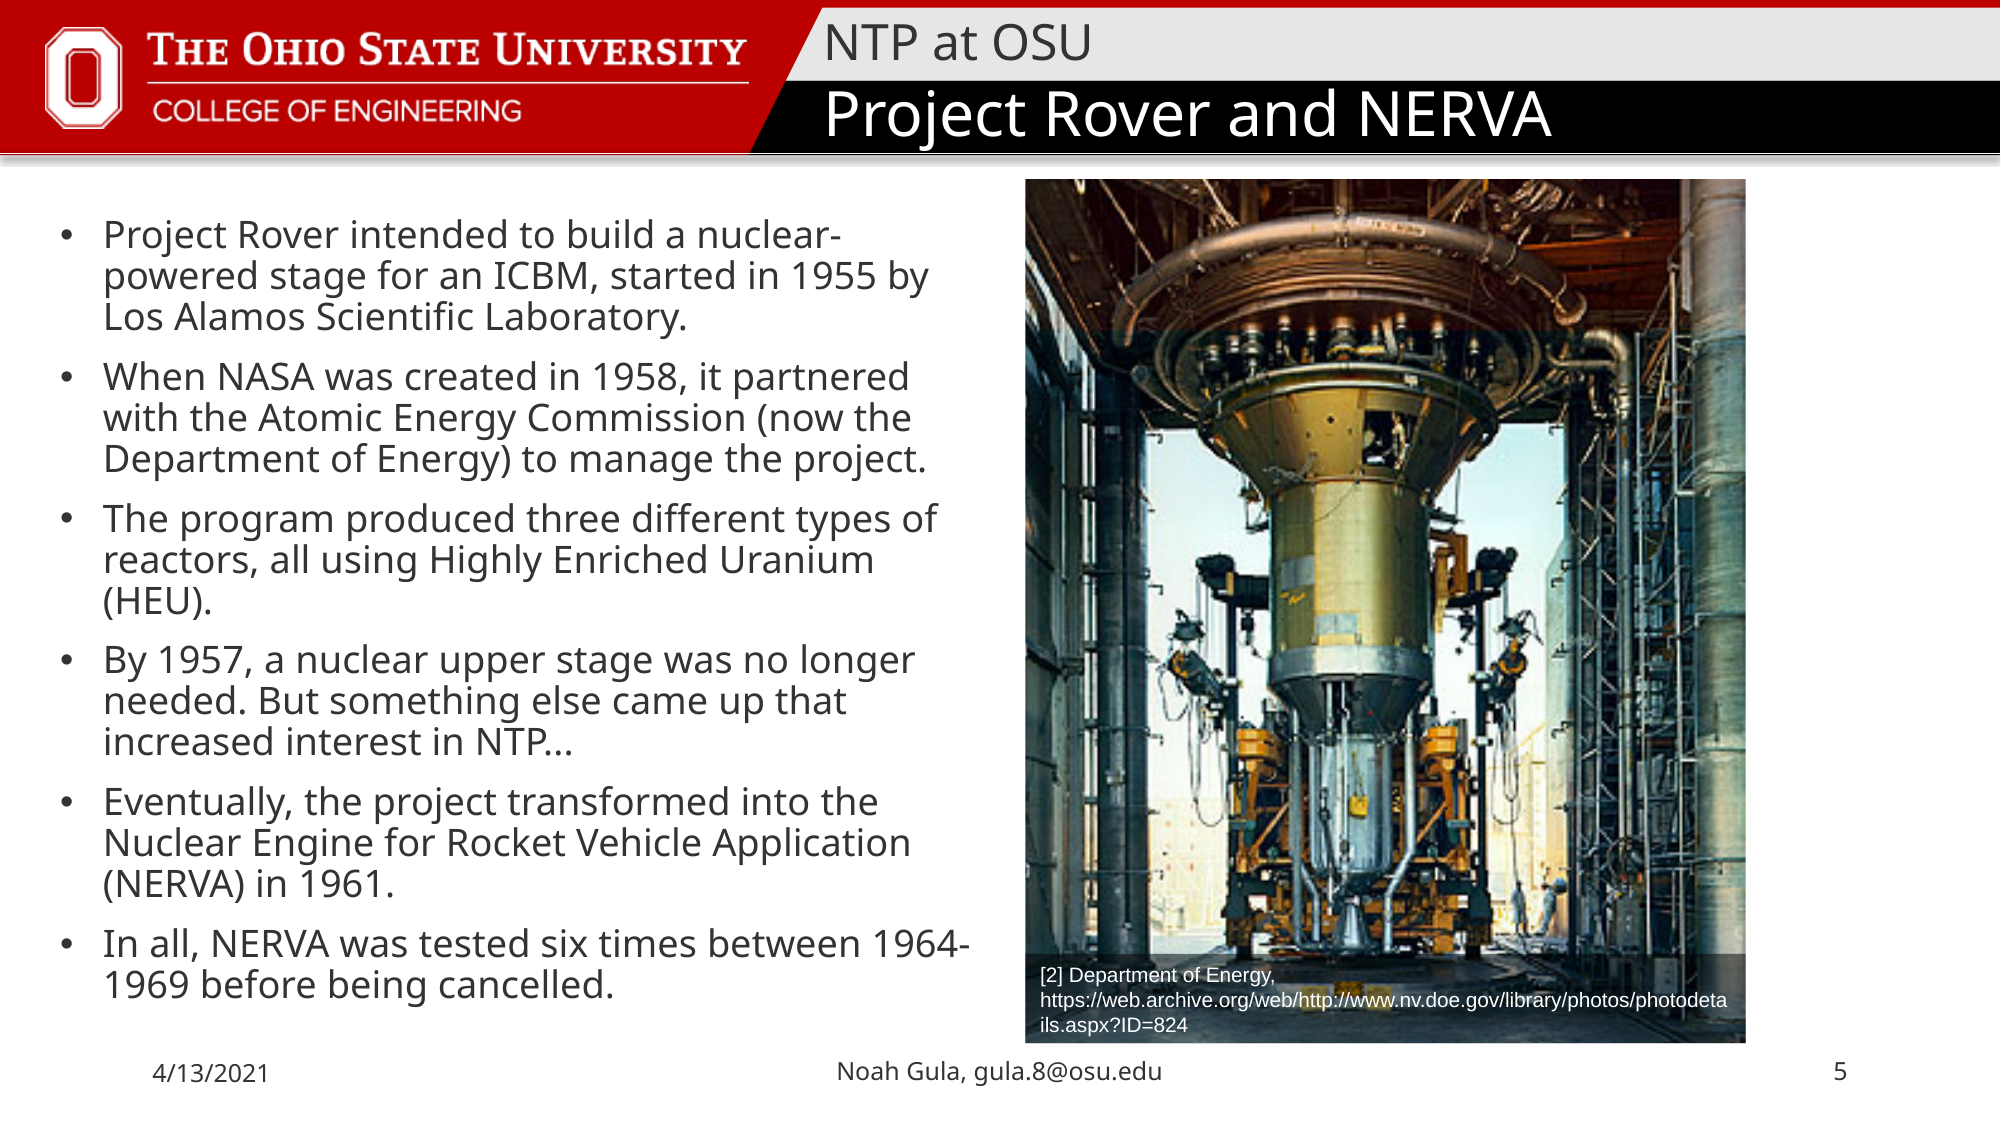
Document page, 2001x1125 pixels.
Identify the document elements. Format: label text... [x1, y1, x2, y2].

list NTP at OSU [823, 7, 2000, 81]
picture [1025, 179, 1746, 1043]
footer Noah Gula, gula.8@osu.edu [662, 1042, 1338, 1103]
title Project Rover and NERVA [823, 81, 2000, 154]
picture [45, 27, 749, 129]
slide_number 5 [1412, 1042, 1863, 1103]
list Project Rover intended to build a nuclear-powered stage for an ICBM, started in 1955 by Los Alamos Scientific Laboratory. When NASA was created in 1958, it partnered with the Atomic Energy Commission (now the Department of Energy) to manage the project. The program produced three different types of reactors, all using Highly Enriched Uranium (HEU). By 1957, a nuclear upper stage was no longer needed. But something else came up that increased interest in NTP... Eventually, the project transformed into the Nuclear Engine for Rocket Vehicle Application (NERVA) in 1961. In all, NERVA was tested six times between 1964-1969 before being cancelled. [45, 208, 1000, 1016]
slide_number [137, 1042, 588, 1103]
